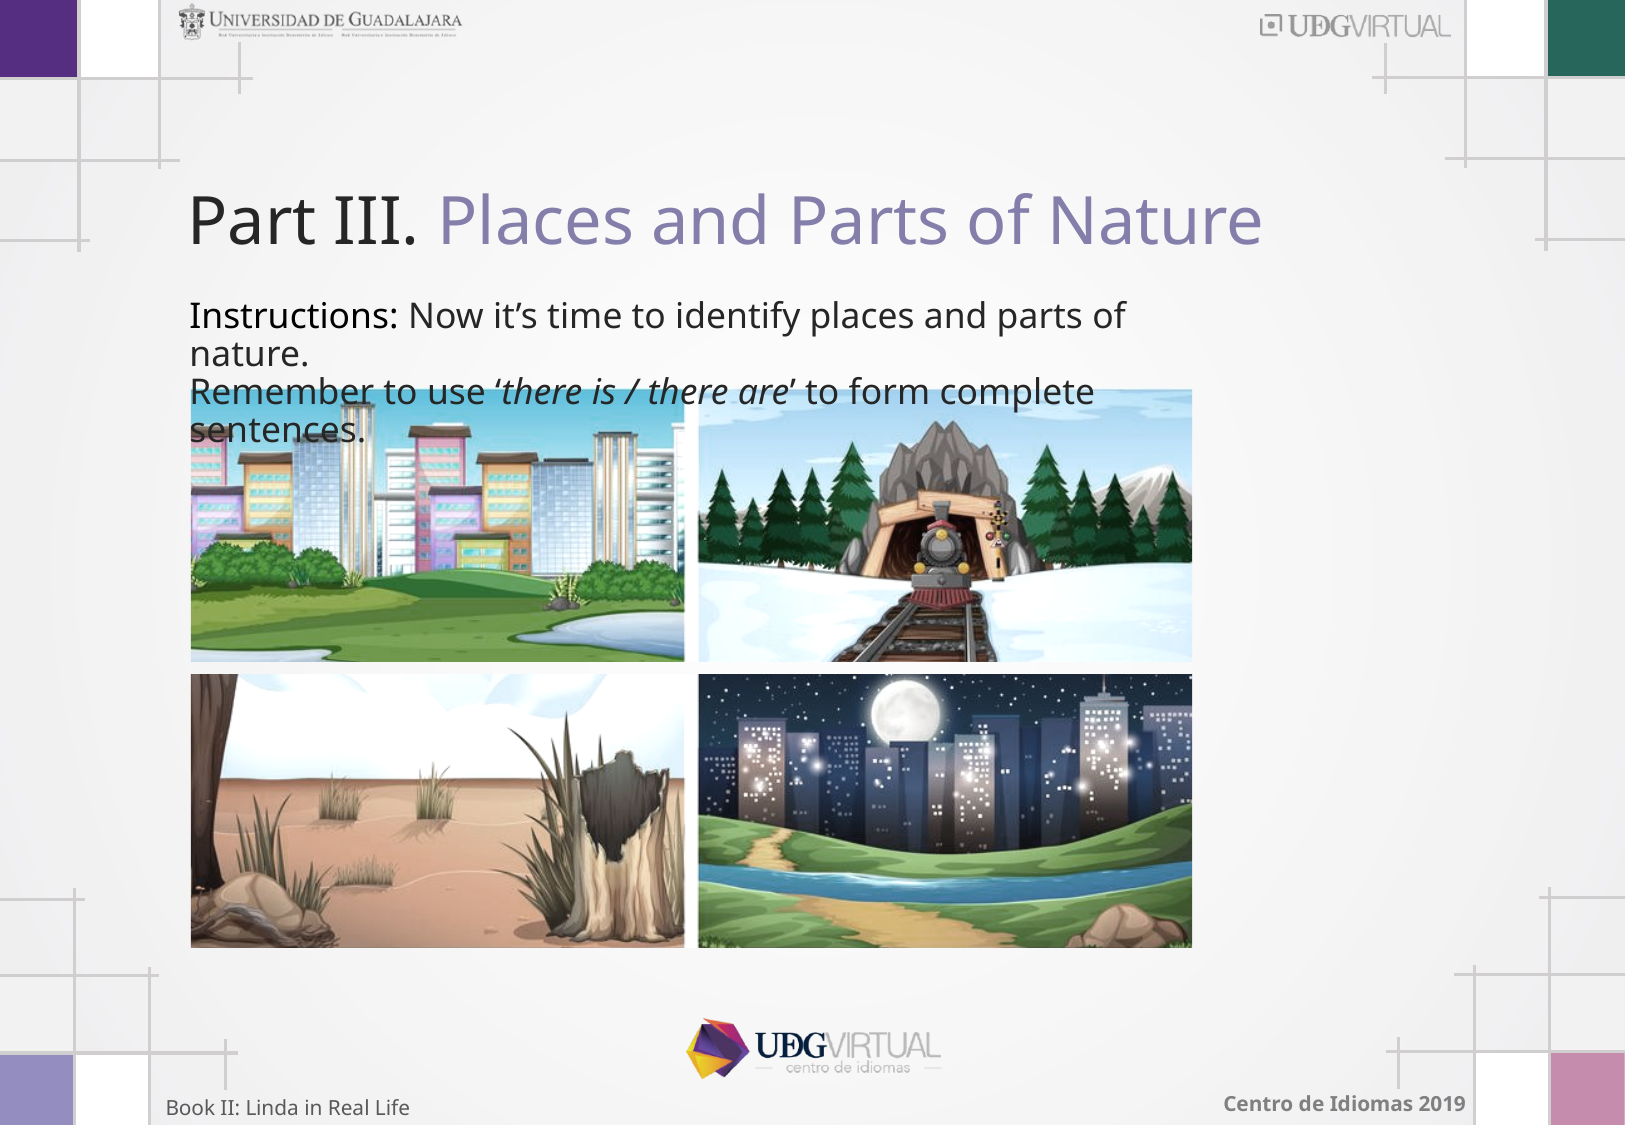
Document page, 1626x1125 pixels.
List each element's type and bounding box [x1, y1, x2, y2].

picture [686, 1018, 941, 1079]
text_box [0, 0, 1625, 1125]
text_box [190, 388, 1193, 948]
